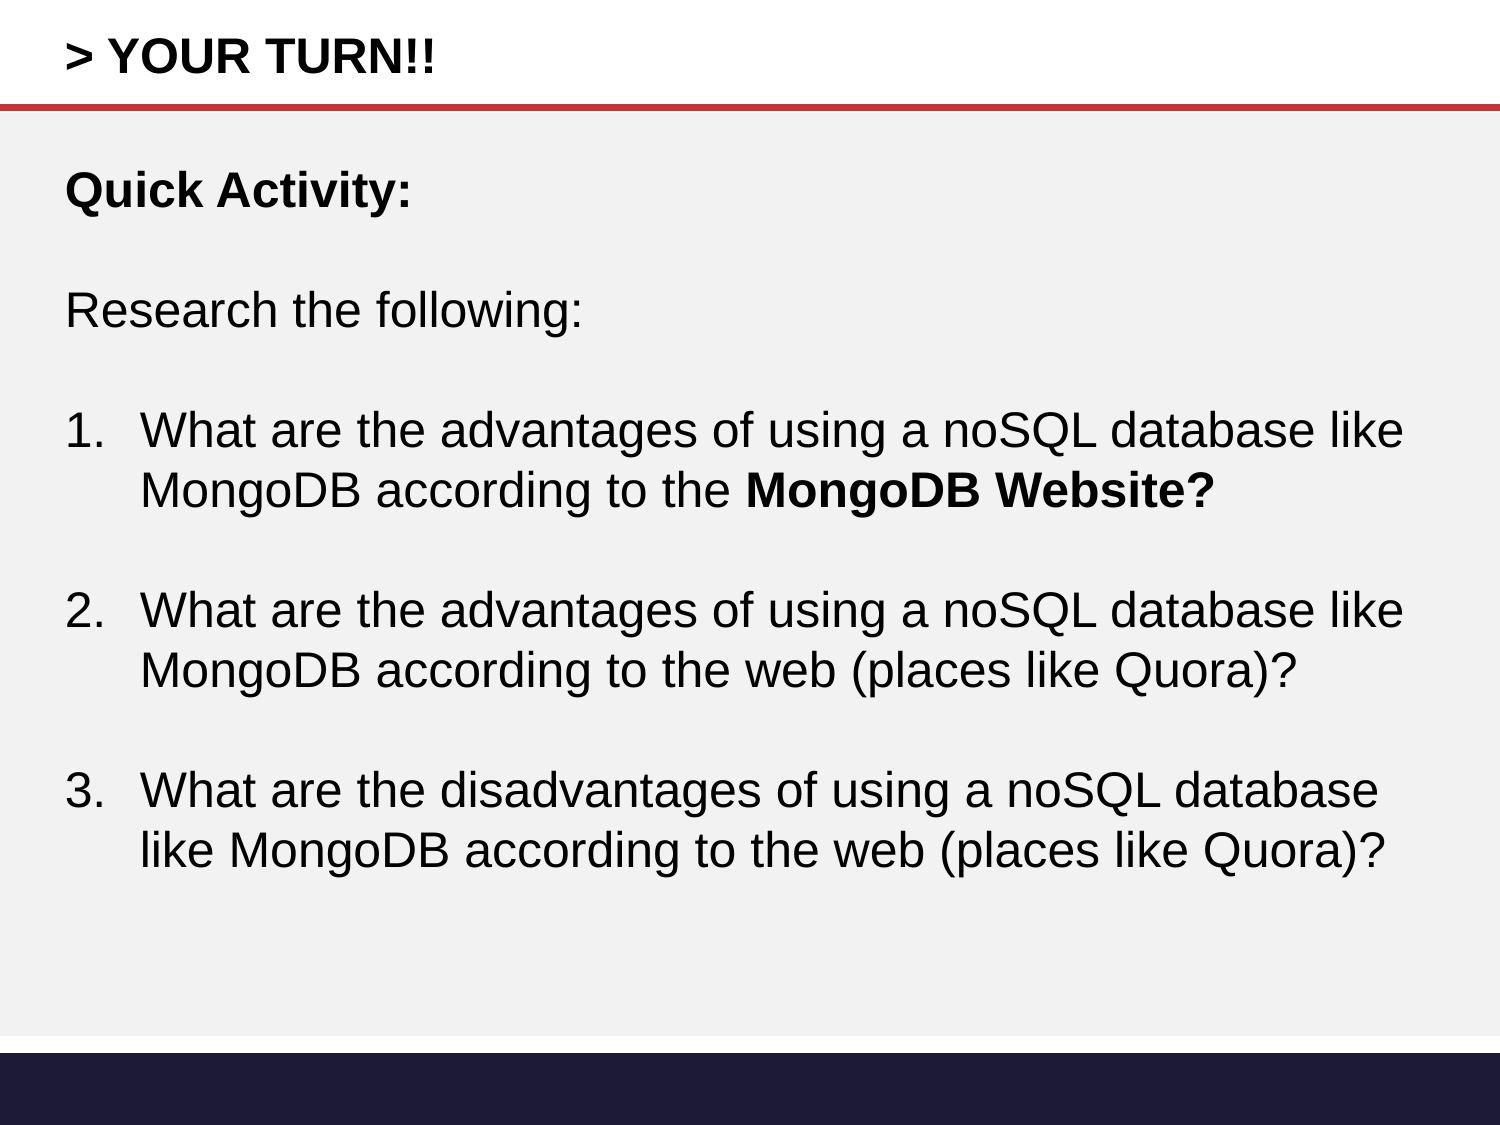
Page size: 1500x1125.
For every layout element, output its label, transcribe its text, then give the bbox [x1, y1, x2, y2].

text_box [0, 112, 1500, 1037]
text_box > YOUR TURN!! [50, 16, 913, 91]
text_box Quick Activity: Research the following: What are the advantages of using a noSQL database like MongoDB according to the MongoDB Website? What are the advantages of using a noSQL database like MongoDB according to the web (places like Quora)? What are the disadvantages of using a noSQL database like MongoDB according to the web (places like Quora)? [49, 149, 1475, 945]
